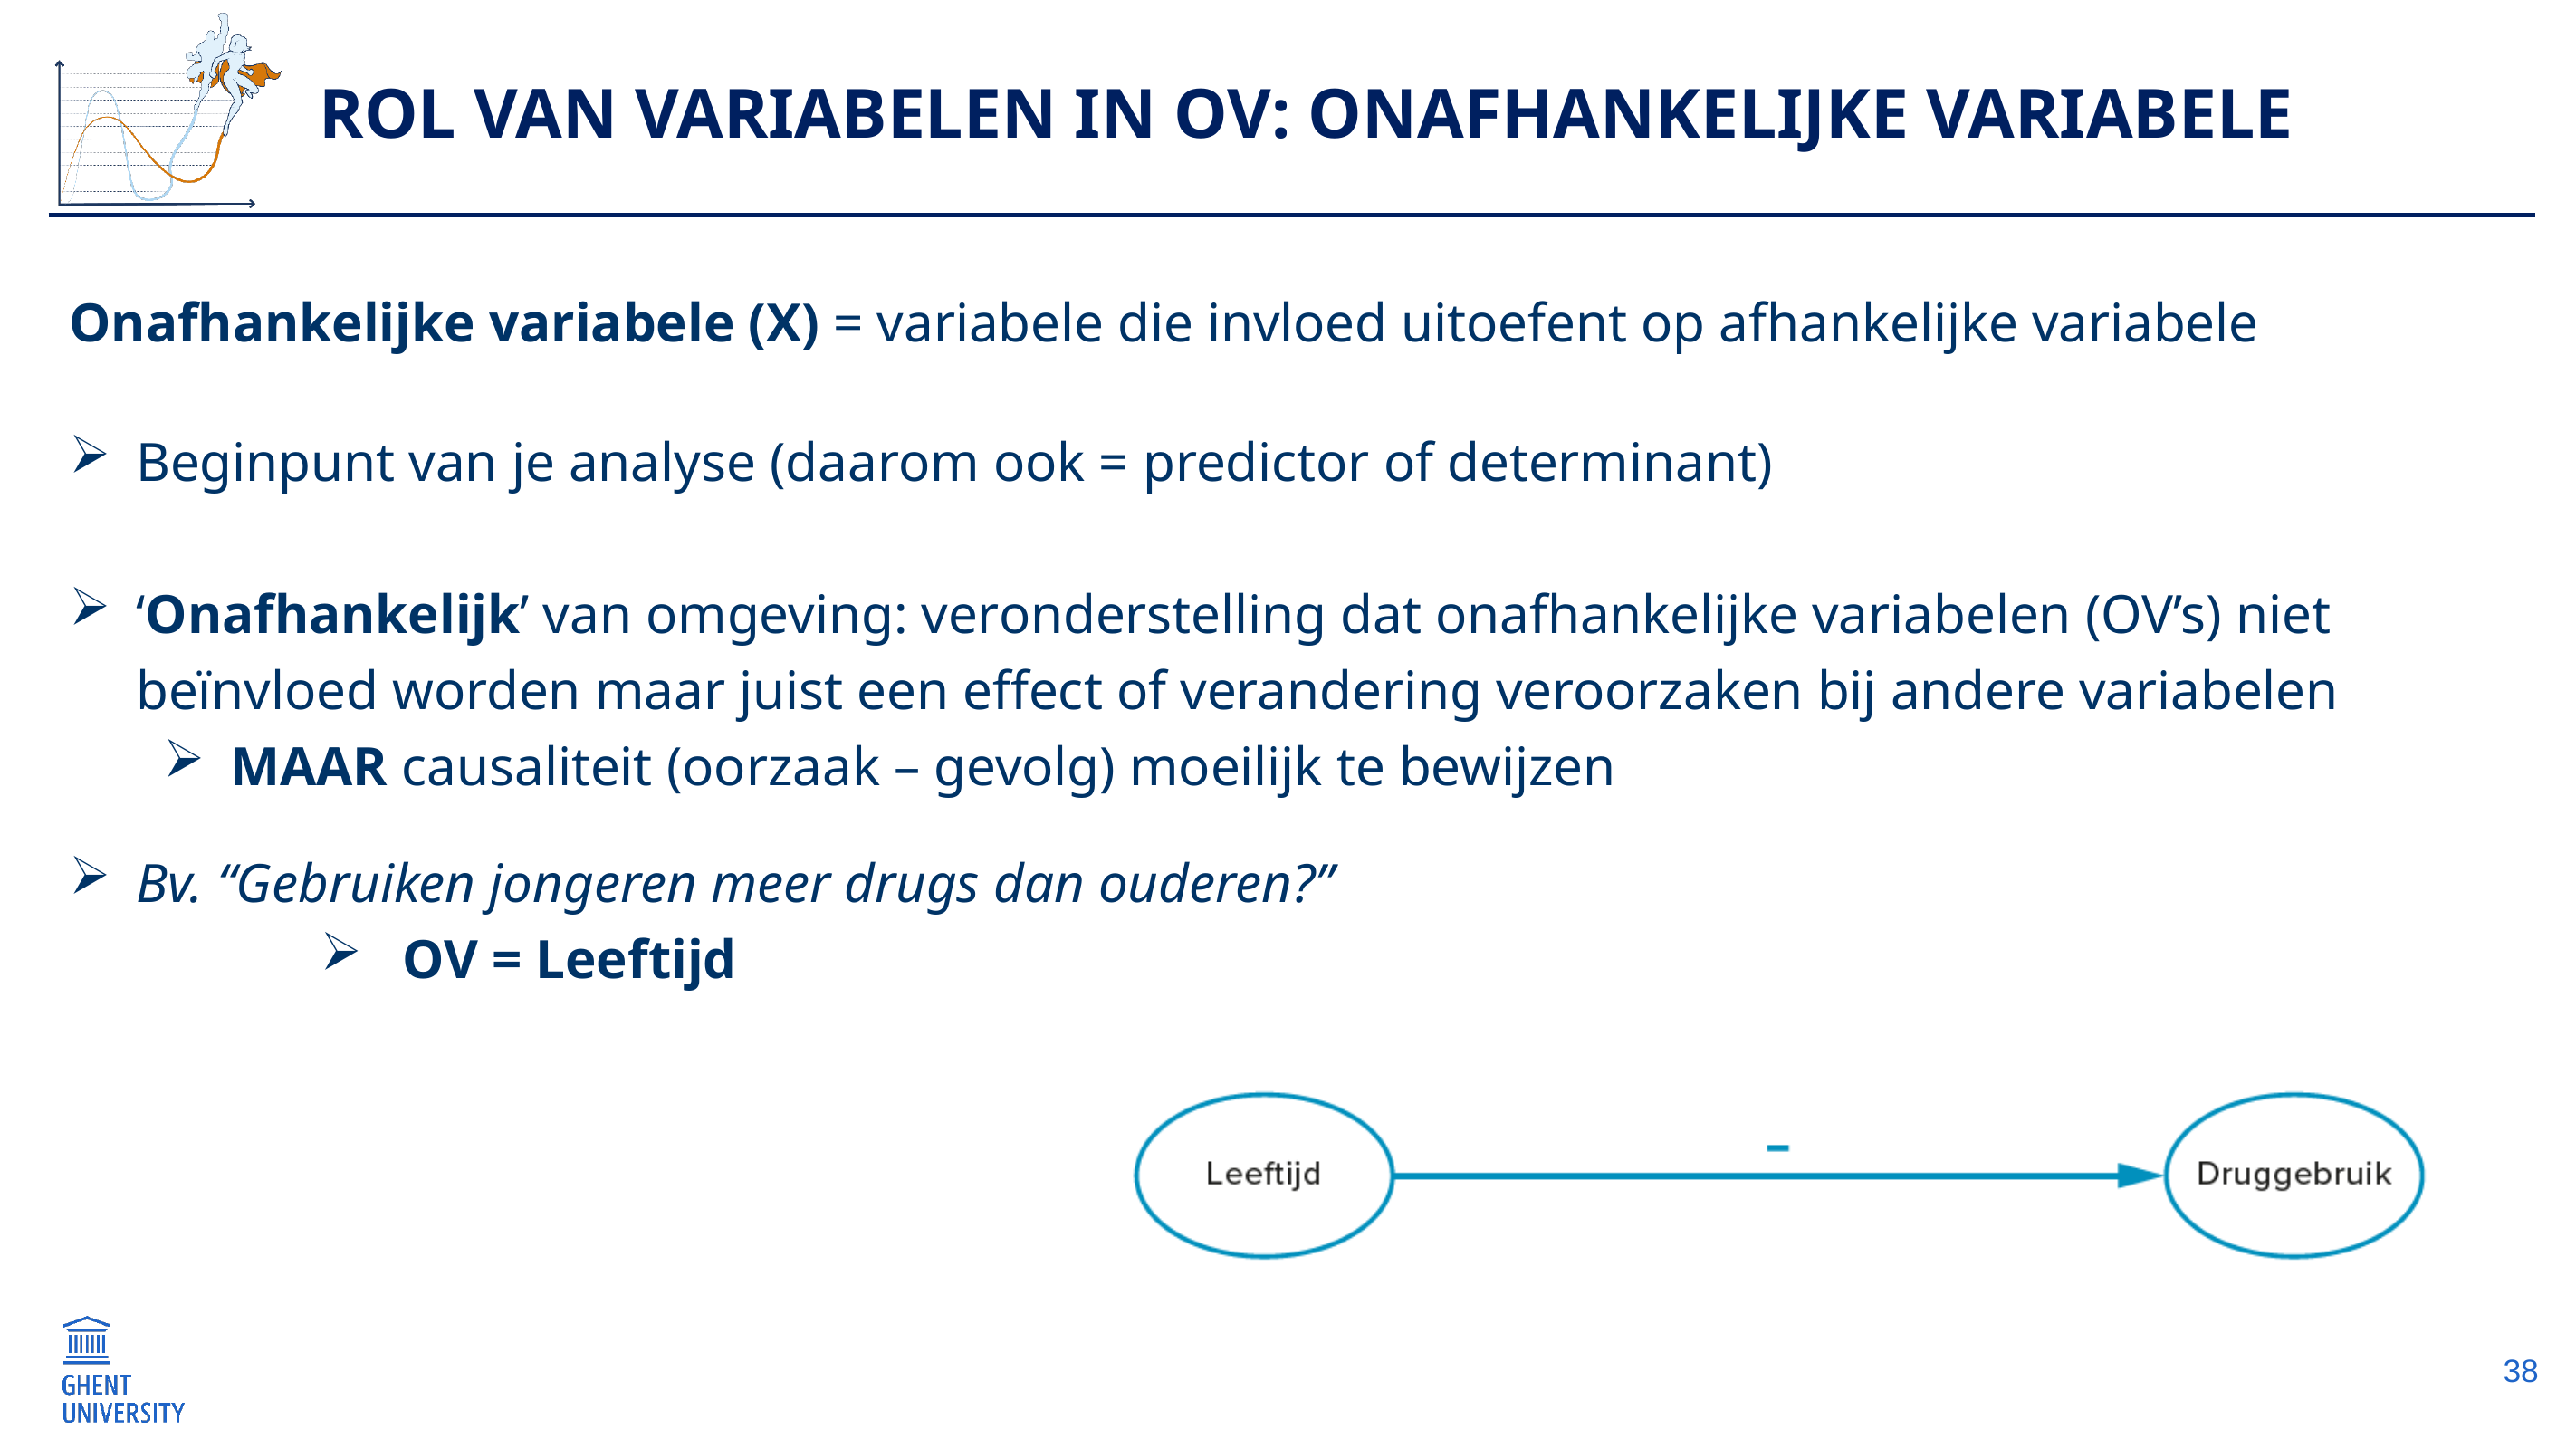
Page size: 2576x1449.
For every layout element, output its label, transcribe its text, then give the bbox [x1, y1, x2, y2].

title Rol van variabelen in OV: onafhankelijke variabele [305, 18, 2527, 159]
picture [5, 0, 306, 318]
list Onafhankelijke variabele (X) = variabele die invloed uitoefent op afhankelijke variabele Beginpunt van je analyse (daarom ook = predictor of determinant) ‘Onafhankelijk’ van omgeving: veronderstelling dat onafhankelijke variabelen (OV’s) niet beïnvloed worden maar juist een effect of verandering veroorzaken bij andere variabelen MAAR causaliteit (oorzaak – gevolg) moeilijk te bewijzen Bv. “Gebruiken jongeren meer drugs dan ouderen?” OV = Leeftijd [43, 269, 2576, 1290]
picture [62, 1290, 411, 1449]
slide_number 38 [2415, 1330, 2553, 1408]
picture [1085, 1089, 2454, 1273]
